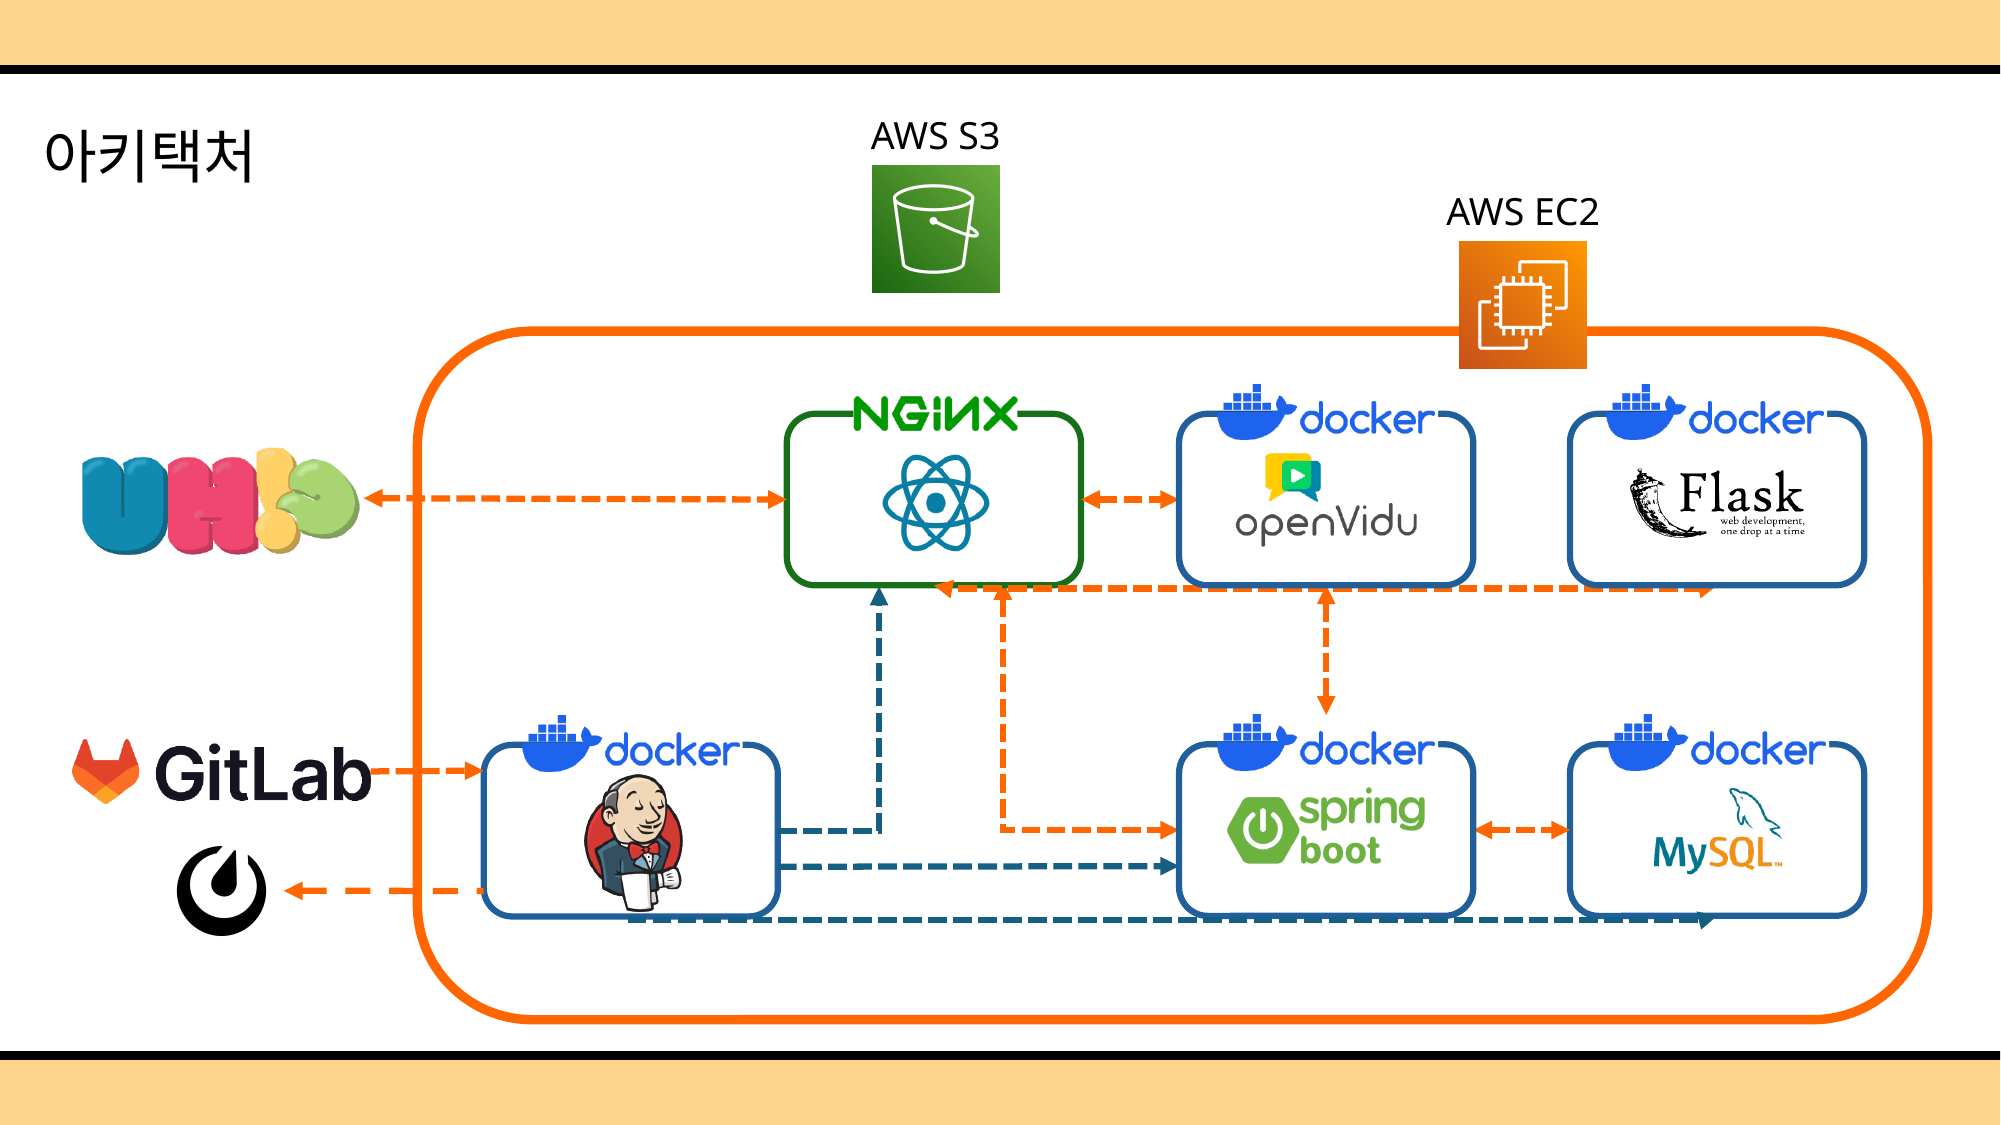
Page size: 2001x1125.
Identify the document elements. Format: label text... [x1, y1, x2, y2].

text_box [56, 98, 1944, 1033]
title 아키택처 [28, 120, 56, 207]
